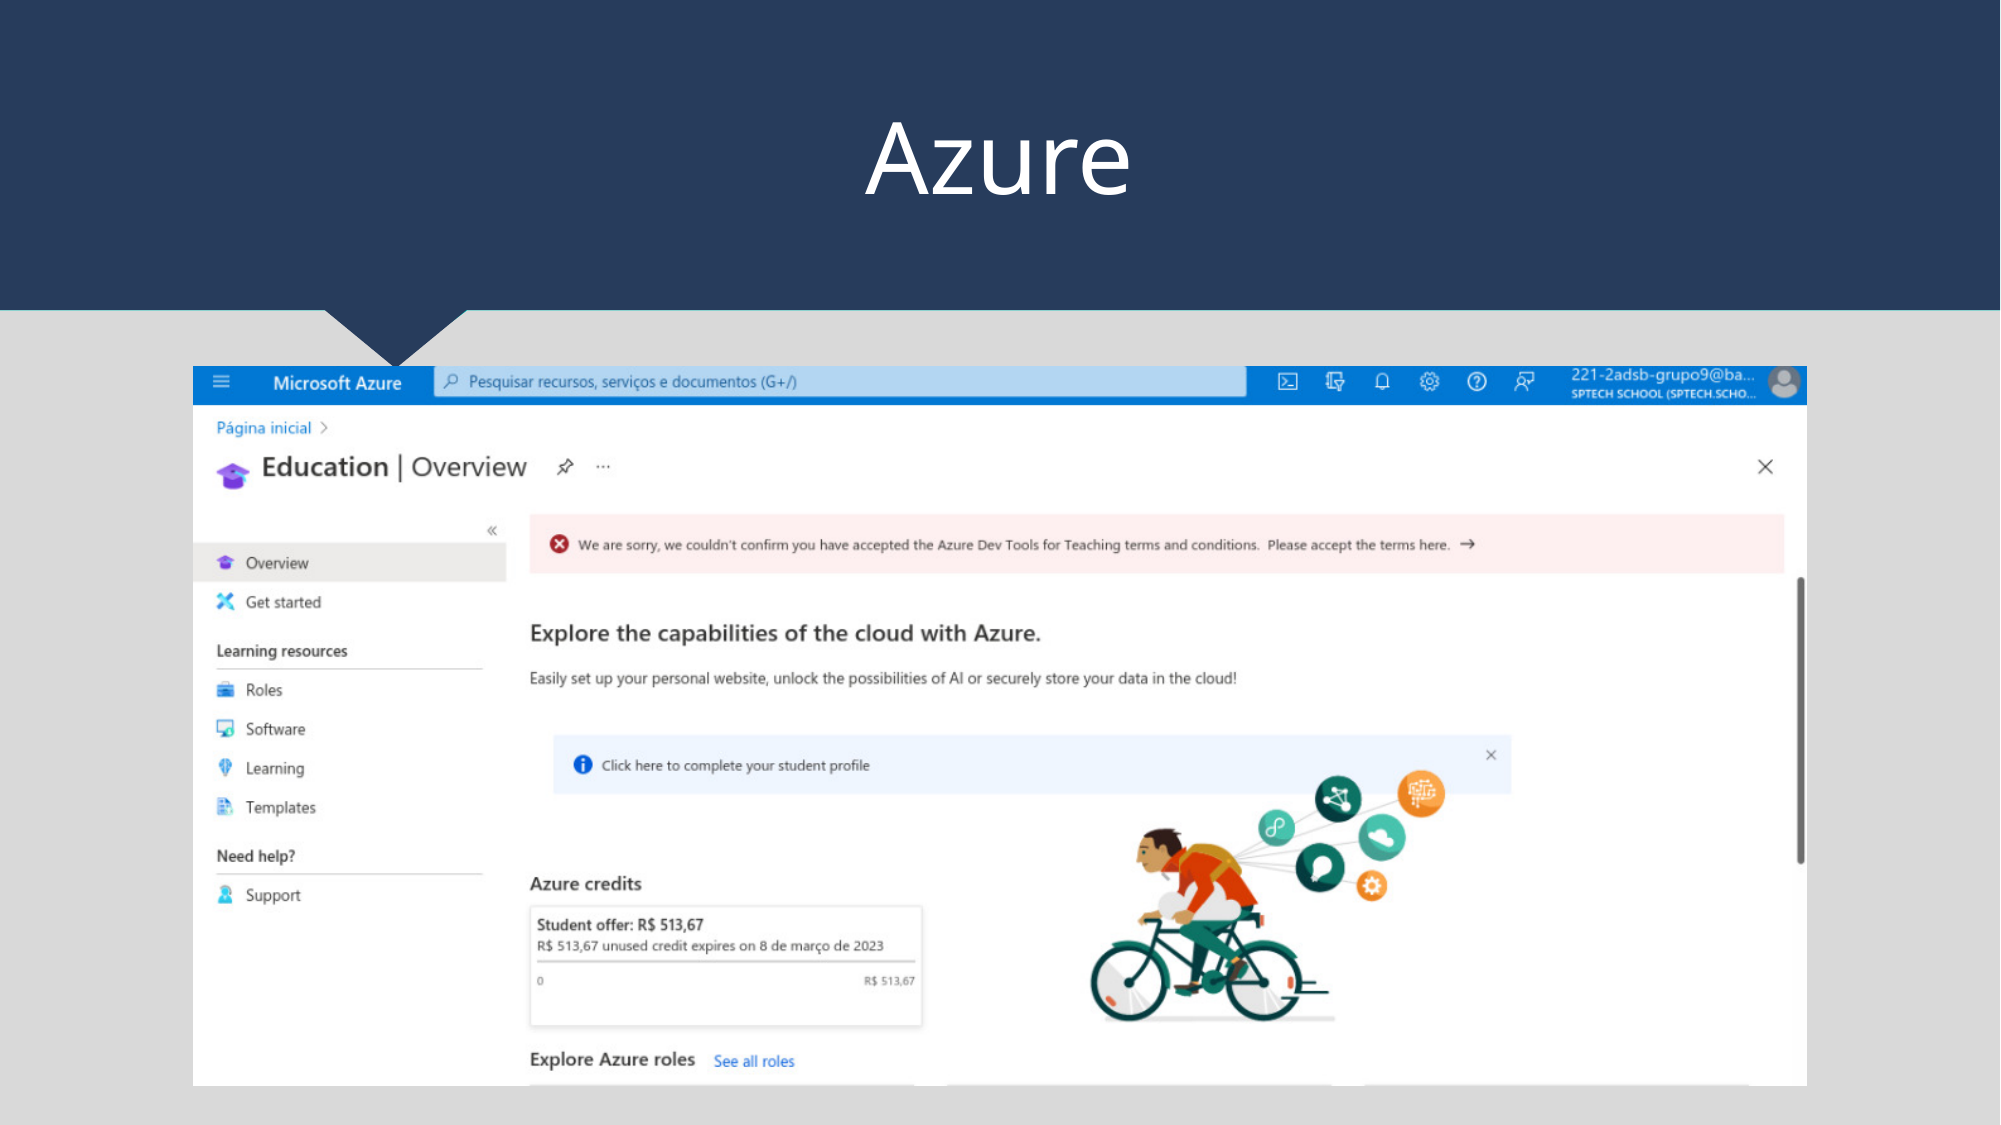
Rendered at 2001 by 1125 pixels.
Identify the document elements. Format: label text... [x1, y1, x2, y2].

text_box [320, 243, 471, 366]
text_box Azure [0, 0, 2000, 310]
picture [193, 366, 1807, 1087]
